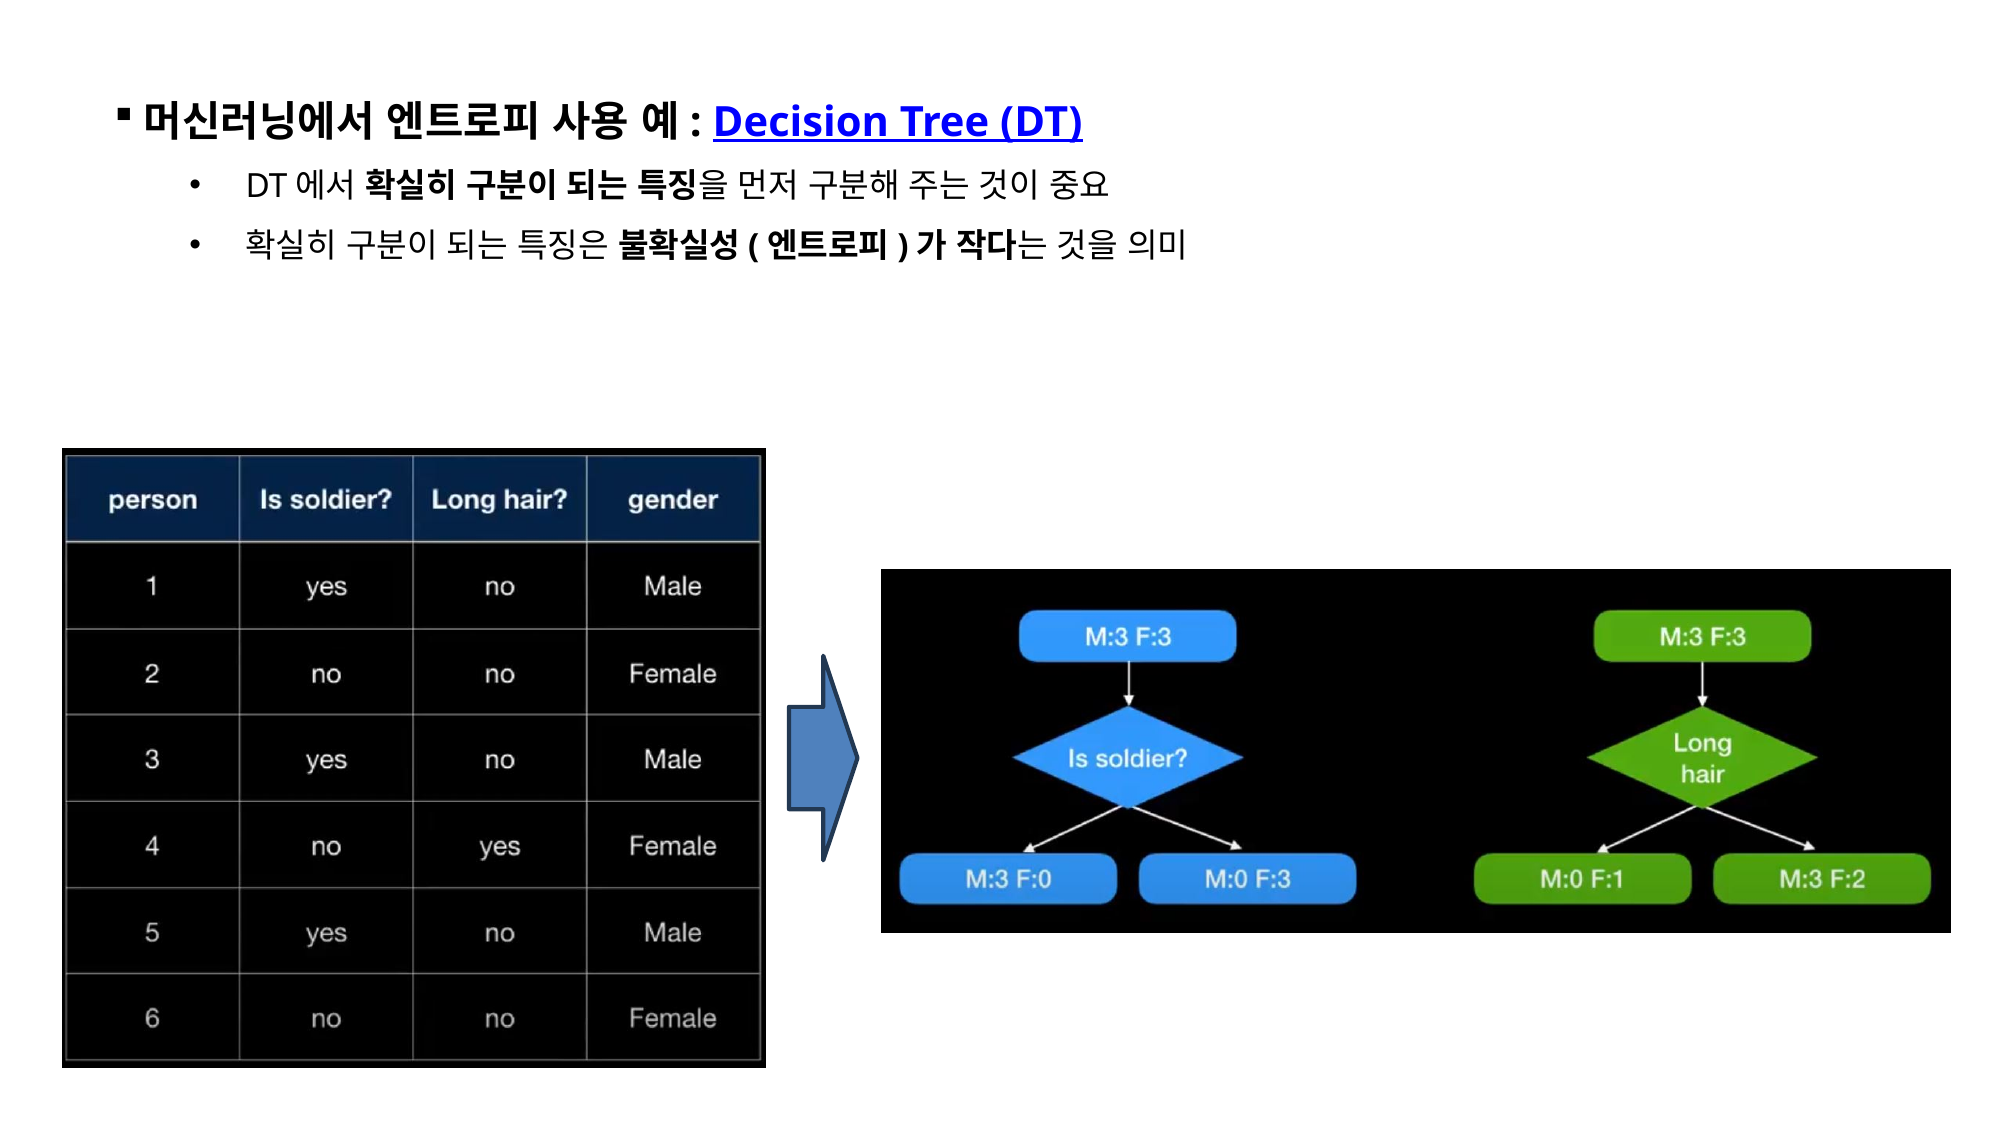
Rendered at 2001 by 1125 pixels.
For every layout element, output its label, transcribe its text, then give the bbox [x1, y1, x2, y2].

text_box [61, 447, 1951, 1069]
text_box 머신러닝에서 엔트로피 사용 예: Decision Tree (DT) DT에서 확실히 구분이 되는 특징을 먼저 구분해 주는 것이 중요 확실히 구분이 되는 특징은 불확실성(엔트로피)가 작다는 것을 의미 [99, 37, 1477, 272]
